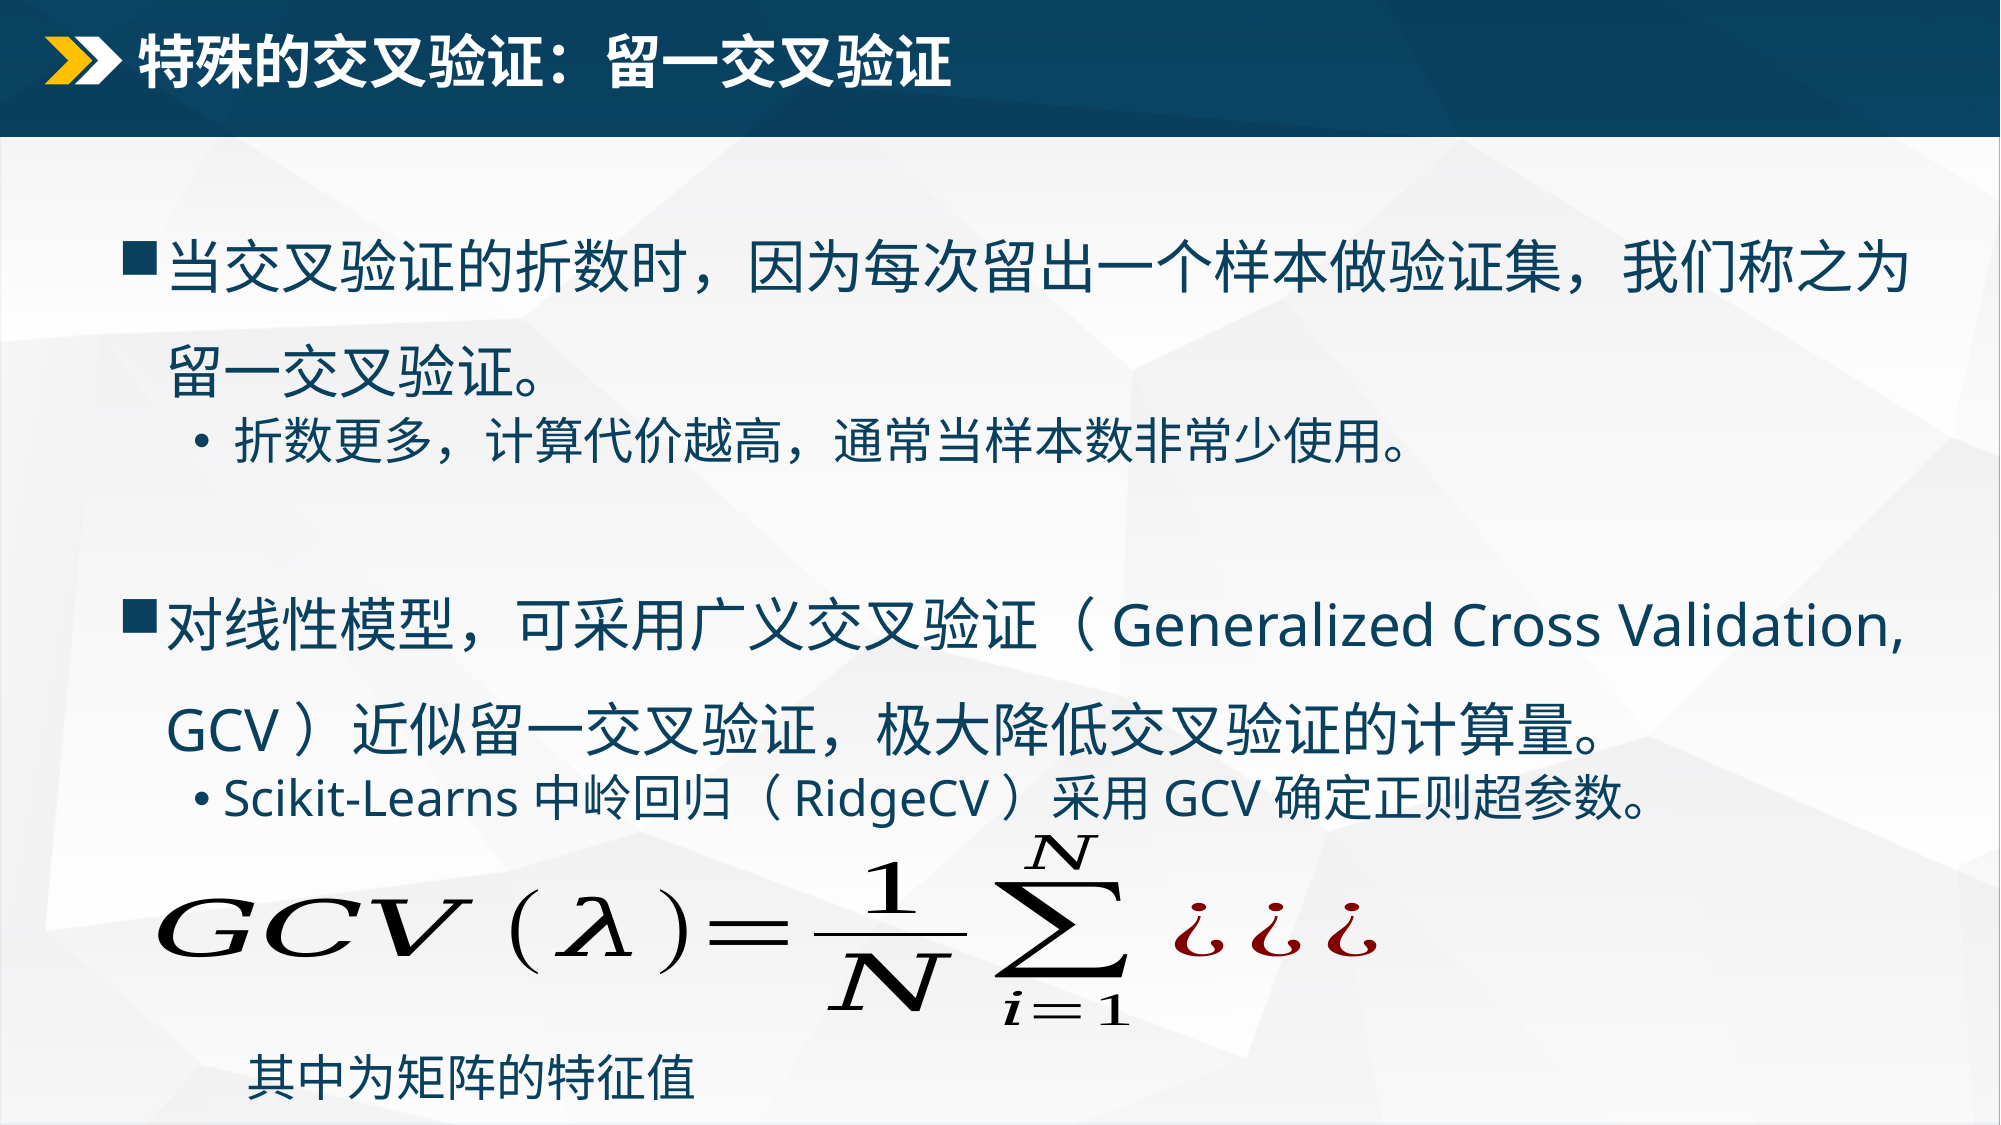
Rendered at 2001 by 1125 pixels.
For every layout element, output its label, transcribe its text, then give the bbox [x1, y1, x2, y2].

title 特殊的交叉验证：留一交叉验证 [122, 25, 1723, 137]
picture [0, 0, 2000, 1125]
